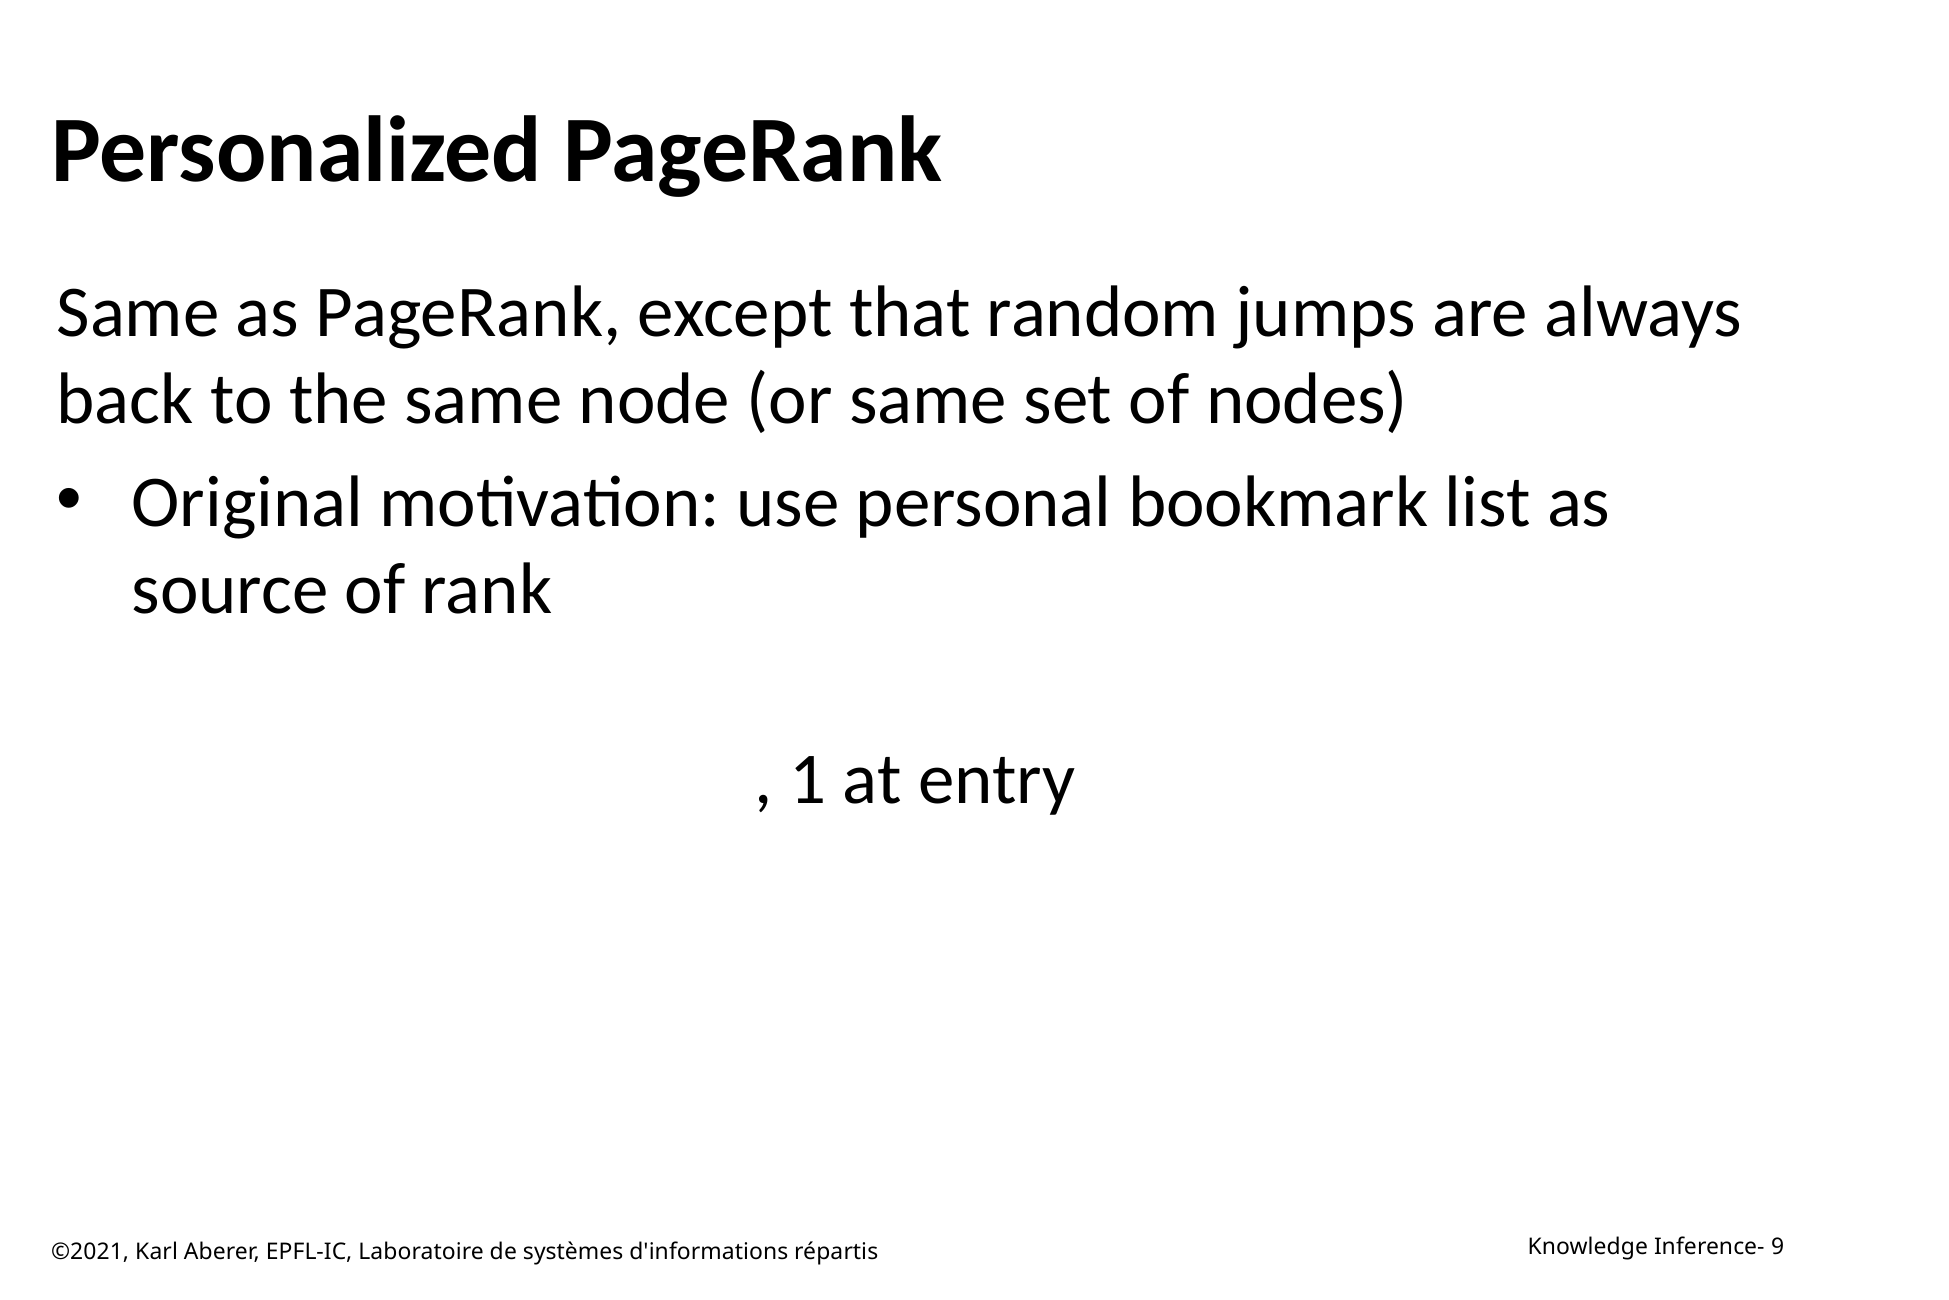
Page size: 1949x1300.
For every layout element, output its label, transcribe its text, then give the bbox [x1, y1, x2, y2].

footer ©2021, Karl Aberer, EPFL-IC, Laboratoire de systèmes d'informations répartis [32, 1227, 1284, 1271]
title Personalized PageRank [32, 57, 1803, 232]
